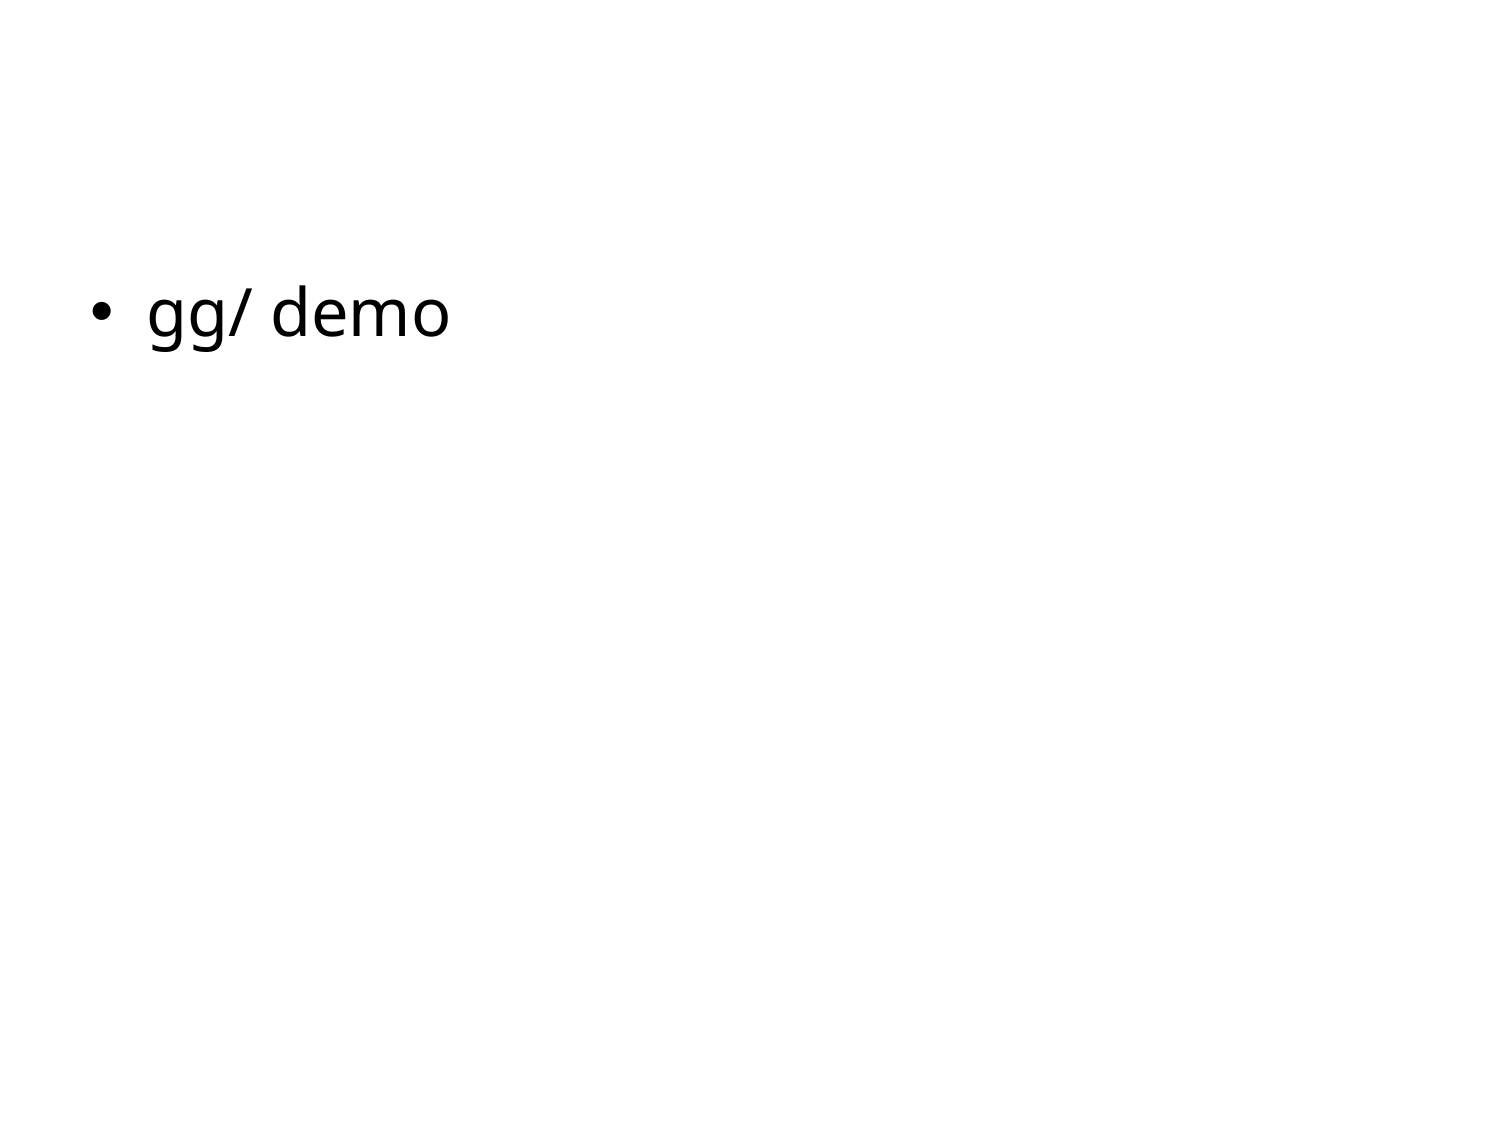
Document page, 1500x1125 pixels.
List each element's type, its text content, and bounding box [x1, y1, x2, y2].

list gg/ demo [75, 262, 1425, 1005]
